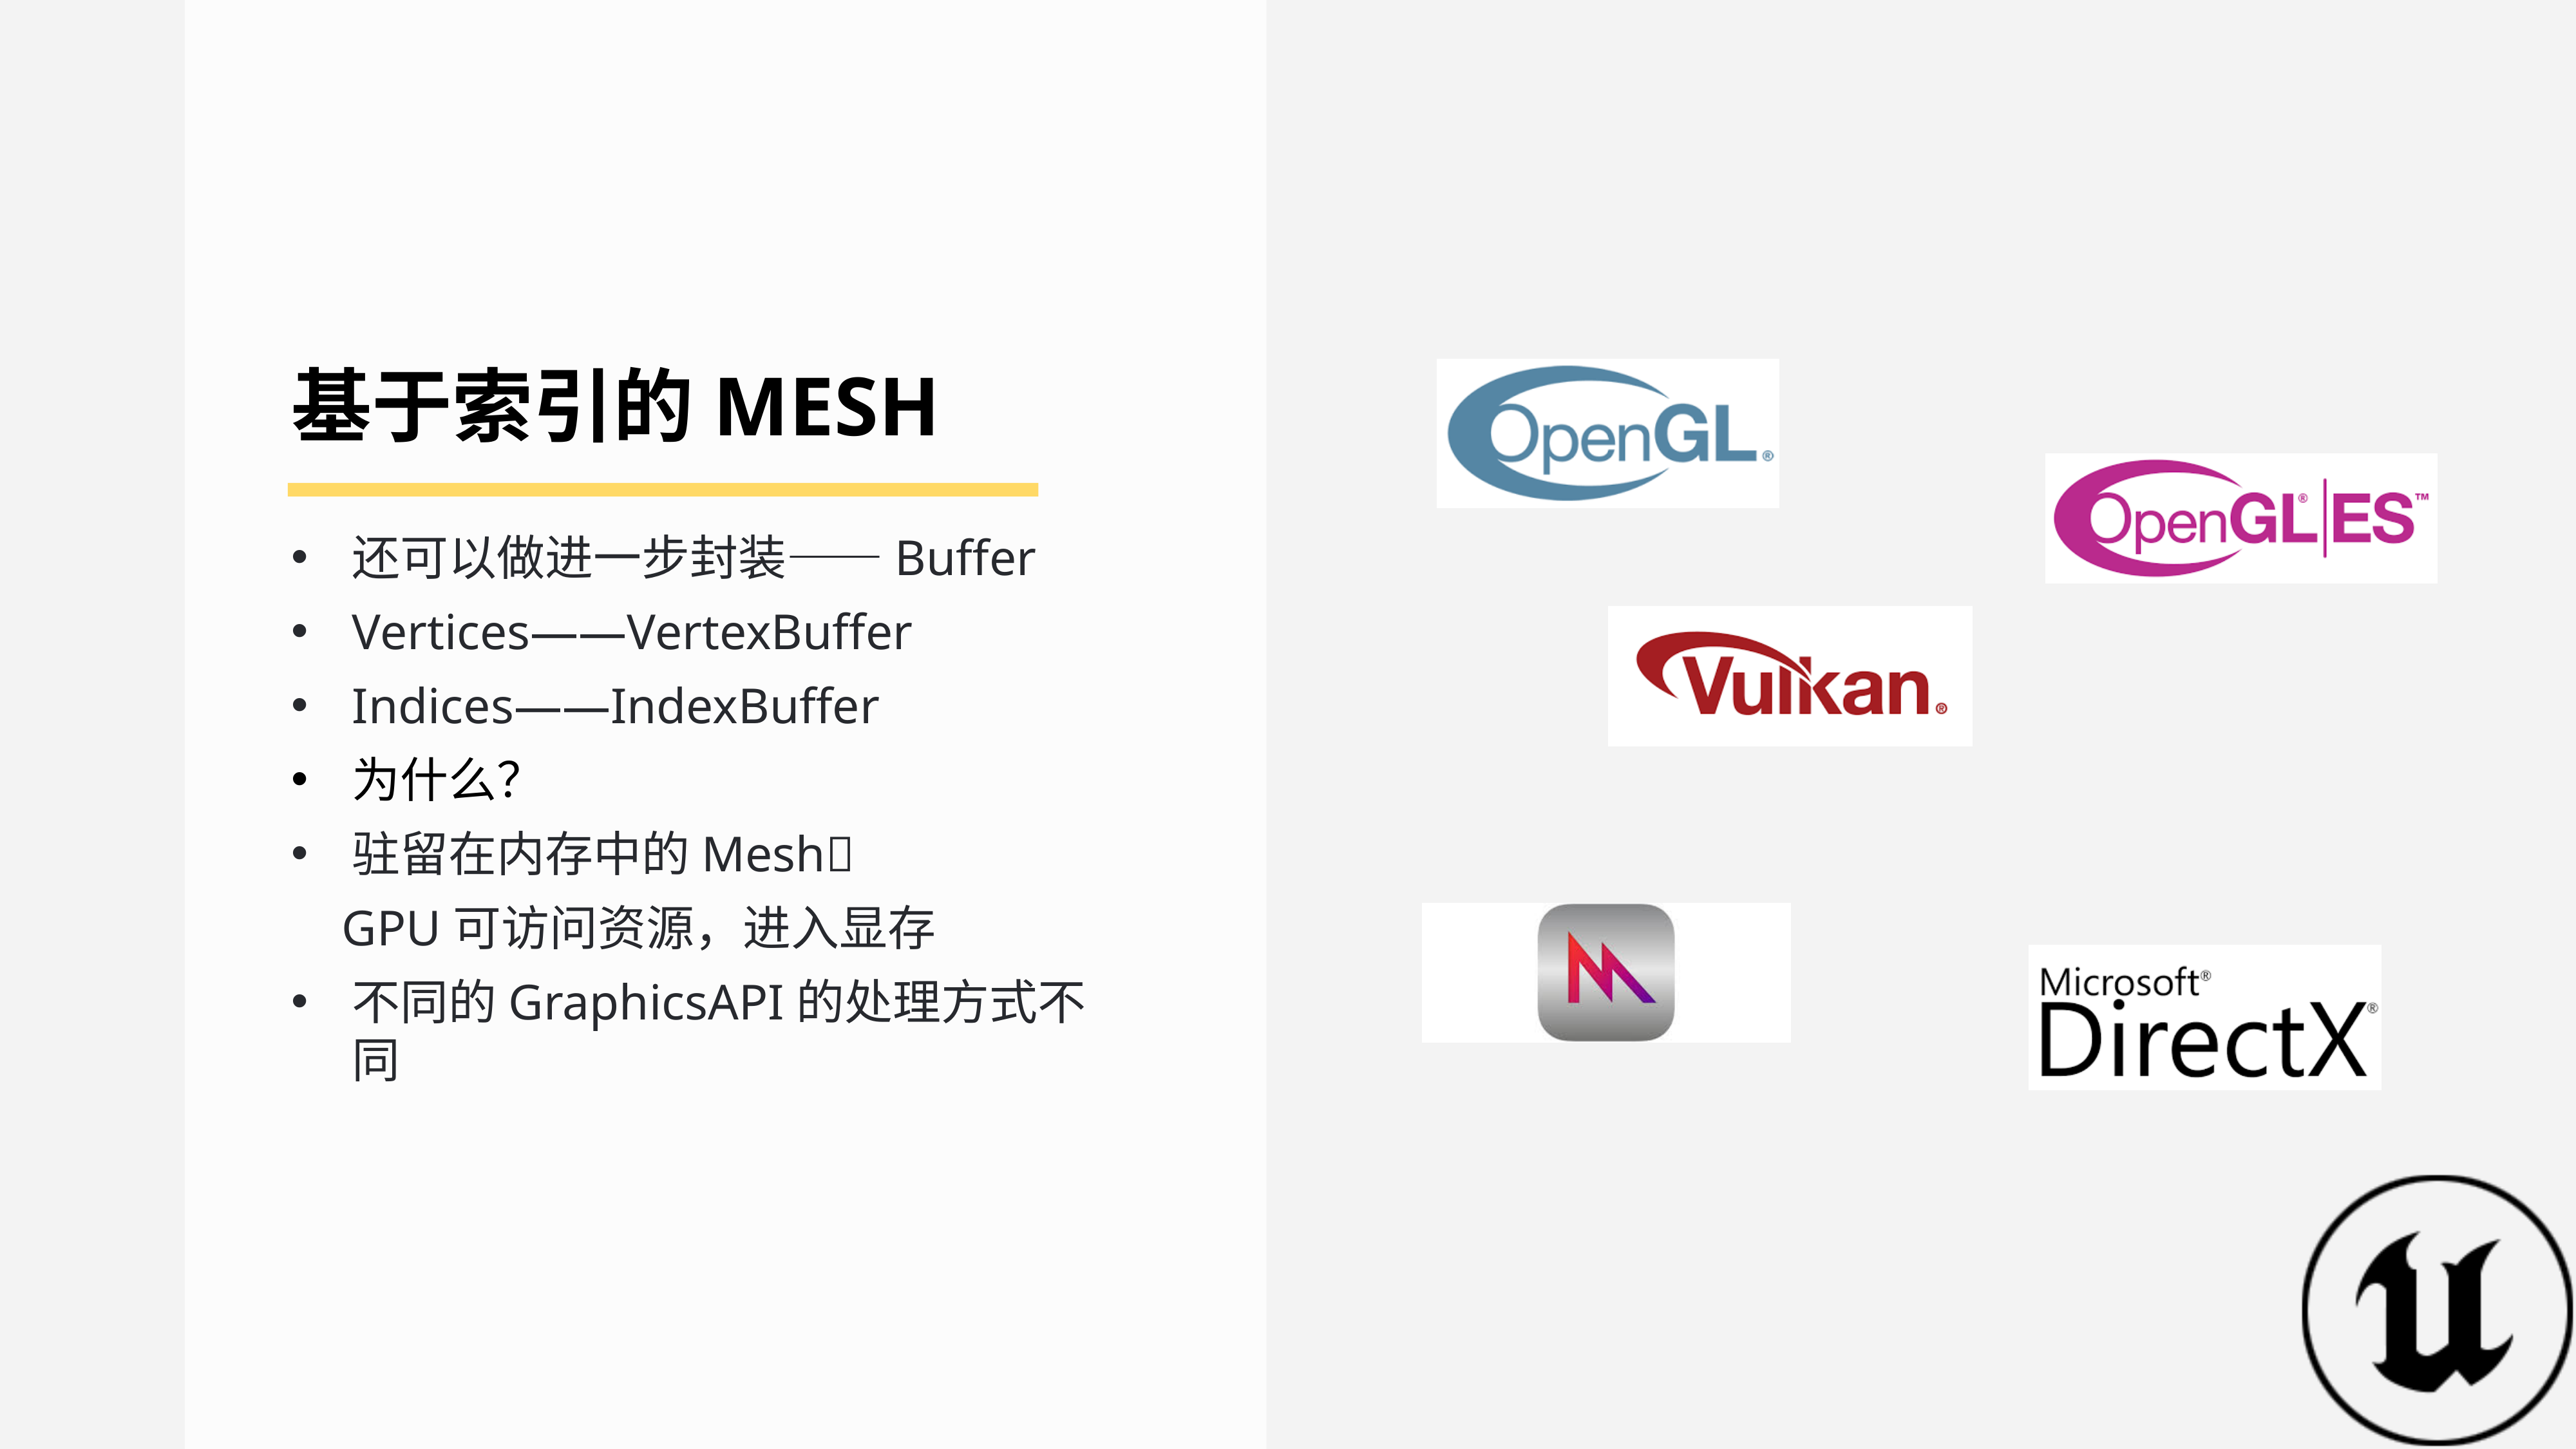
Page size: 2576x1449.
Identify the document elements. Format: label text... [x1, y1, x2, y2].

text_box [184, 0, 1267, 1449]
picture [2298, 1171, 2576, 1449]
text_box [1421, 358, 2438, 1091]
text_box 基于索引的Mesh [285, 350, 1114, 458]
text_box 还可以做进一步封装——Buffer Vertices——VertexBuffer Indices——IndexBuffer 为什么？ 驻留在内存中的Mesh GPU可访问资源，进入显存 不同的GraphicsAPI的处理方式不同 [285, 521, 1114, 1093]
